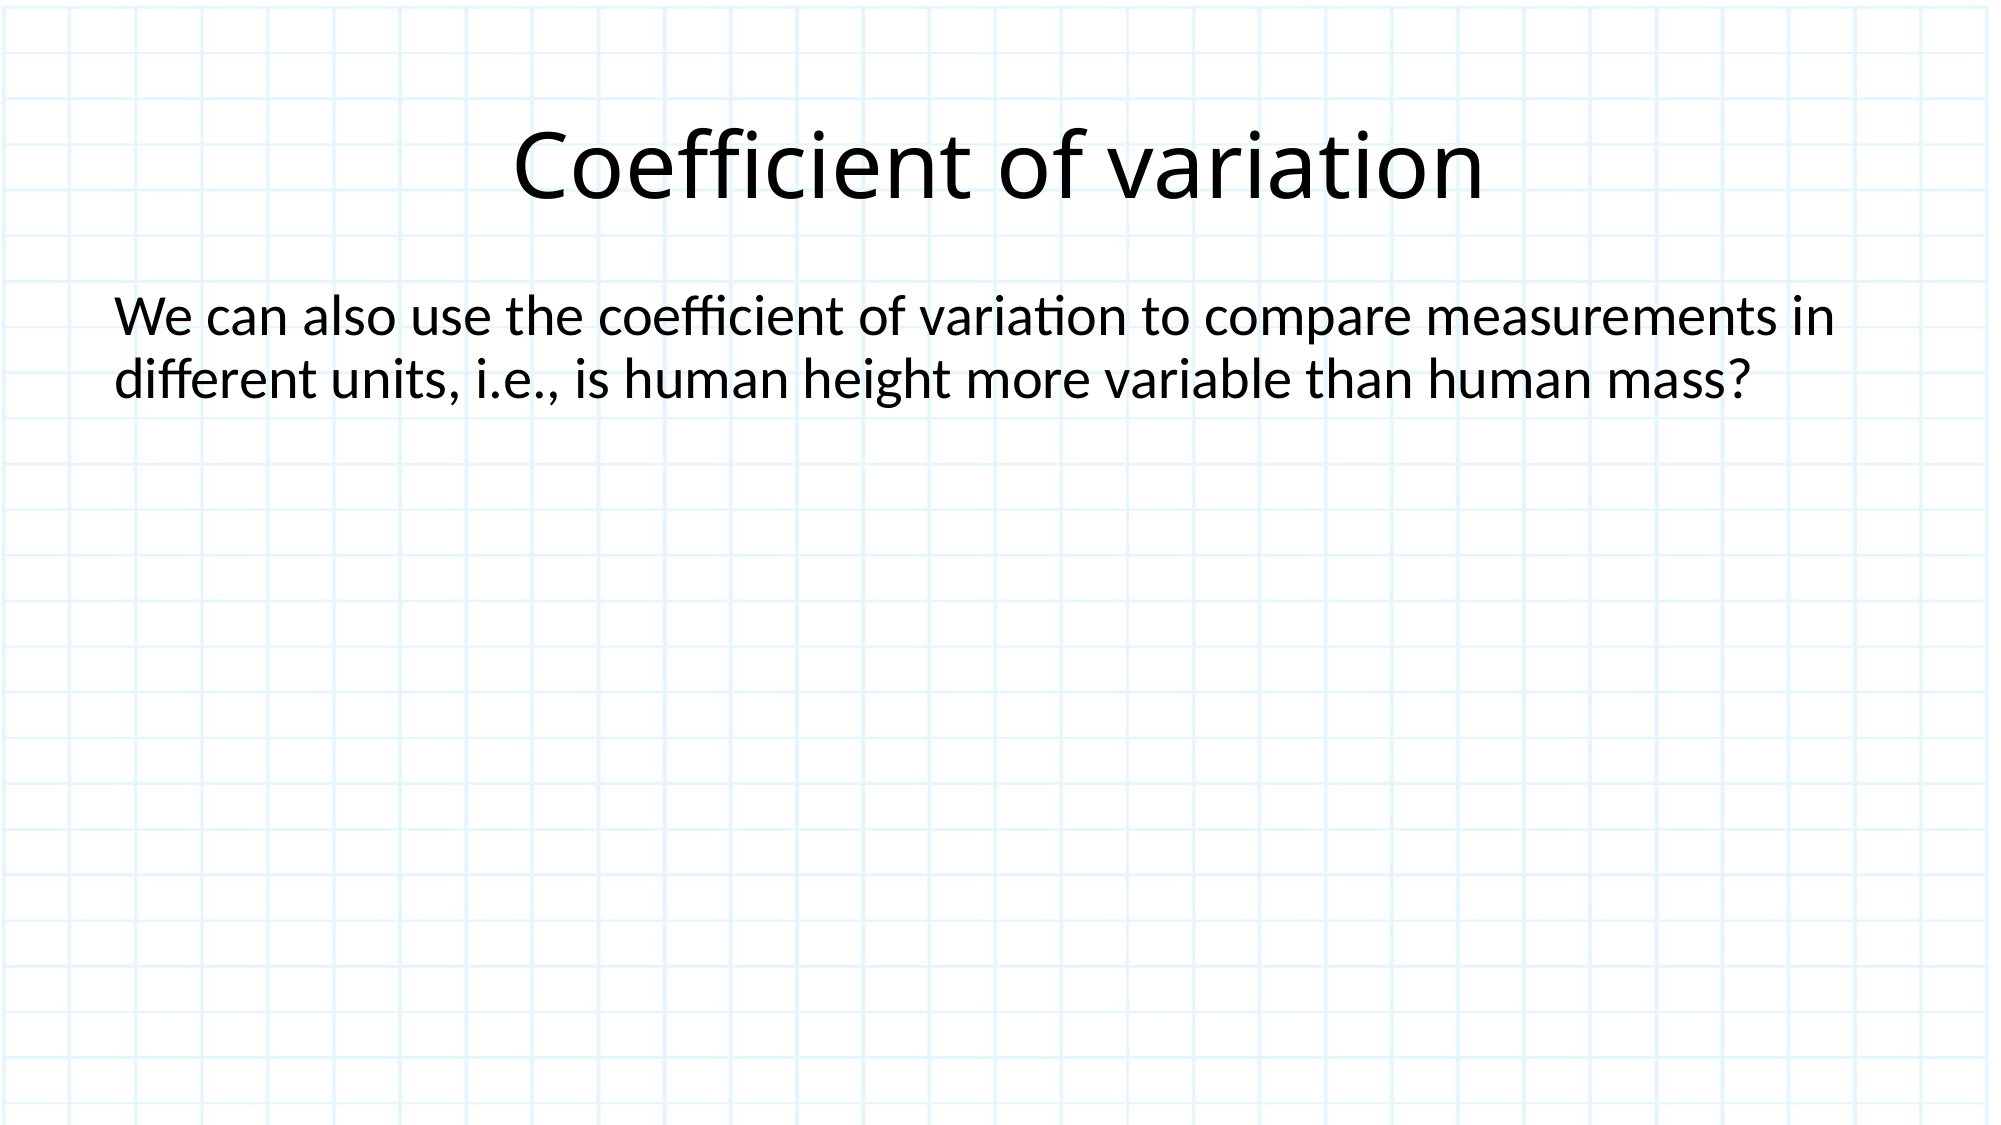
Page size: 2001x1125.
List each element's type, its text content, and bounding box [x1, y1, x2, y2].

list We can also use the coefficient of variation to compare measurements in different units, i.e., is human height more variable than human mass? [99, 277, 1901, 992]
title Coefficient of variation [137, 59, 1863, 277]
